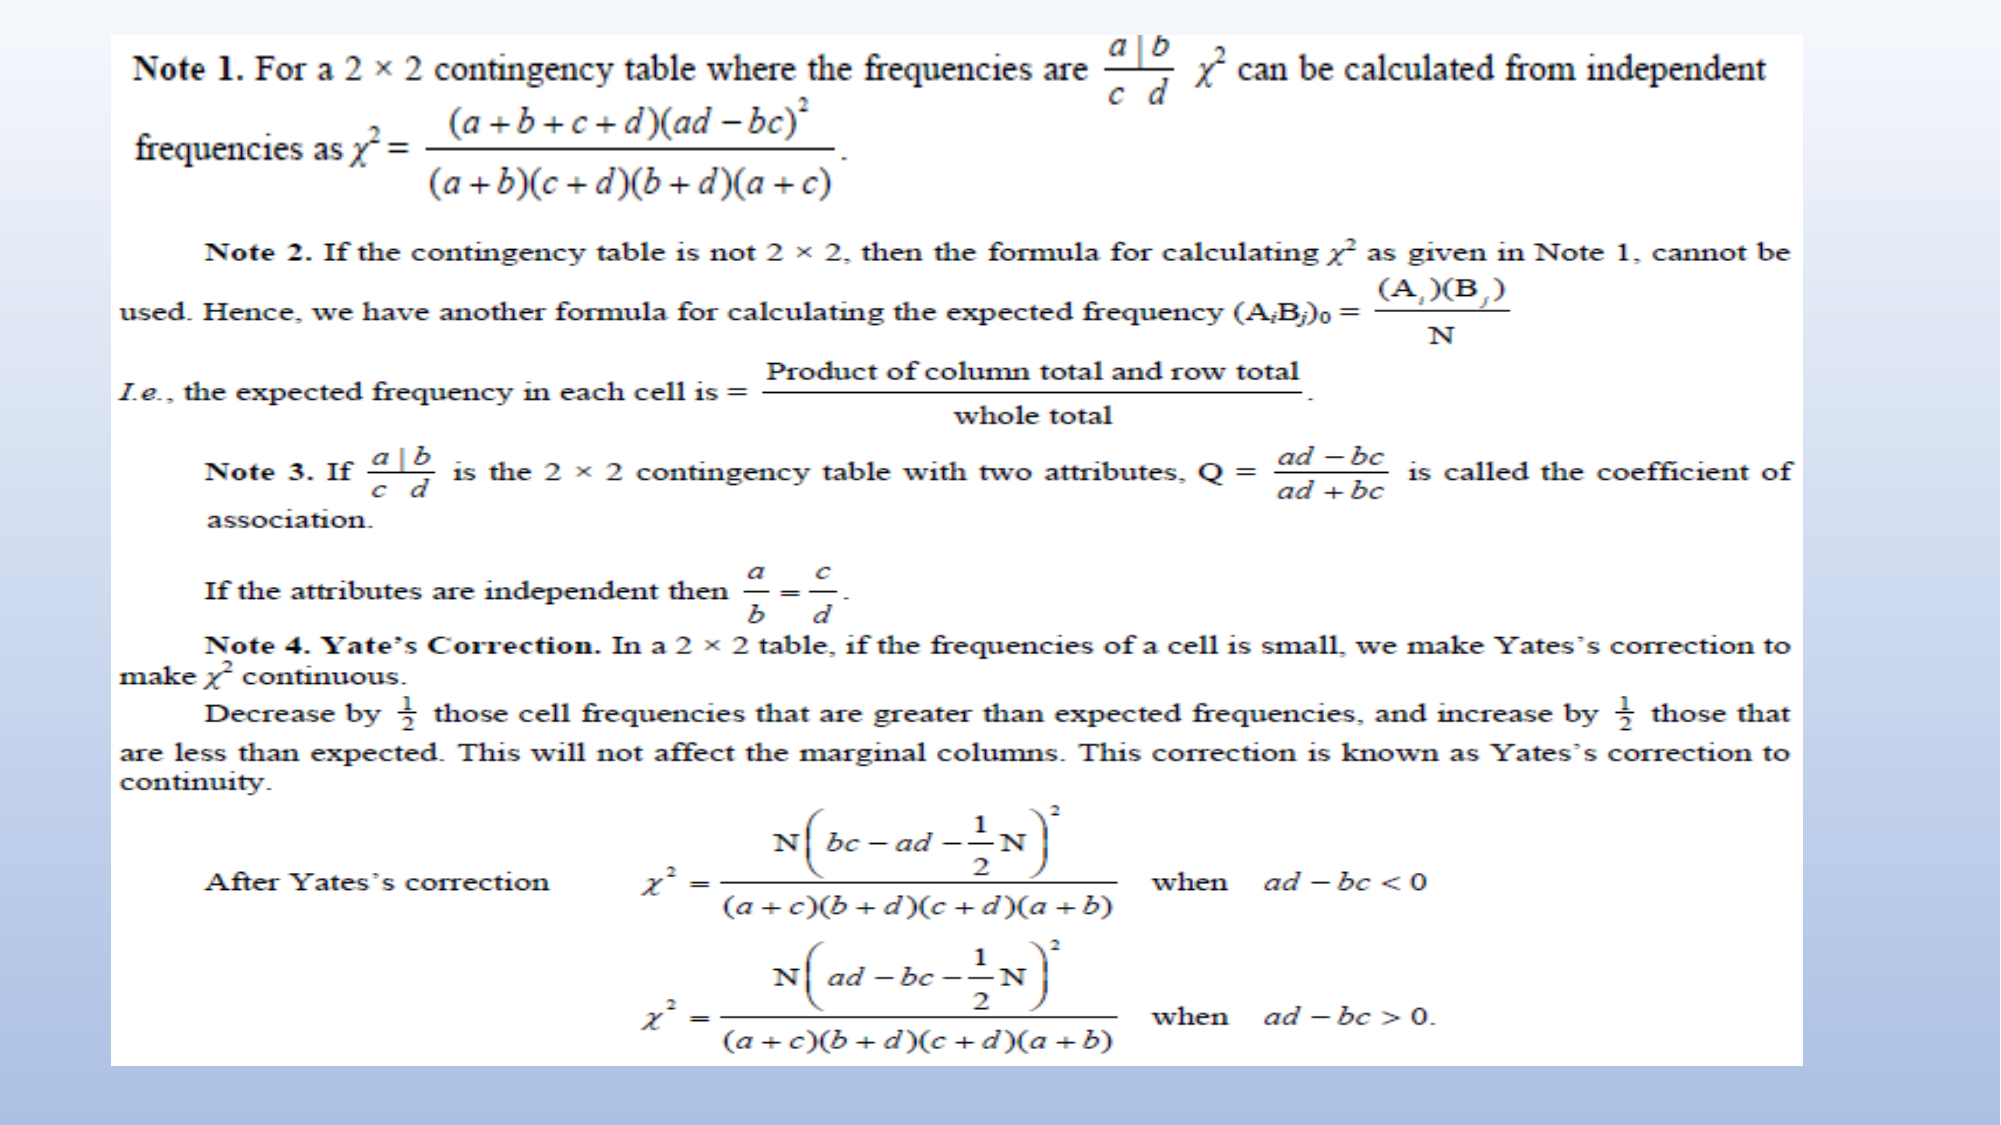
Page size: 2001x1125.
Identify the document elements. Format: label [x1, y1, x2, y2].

picture [111, 35, 1803, 1066]
